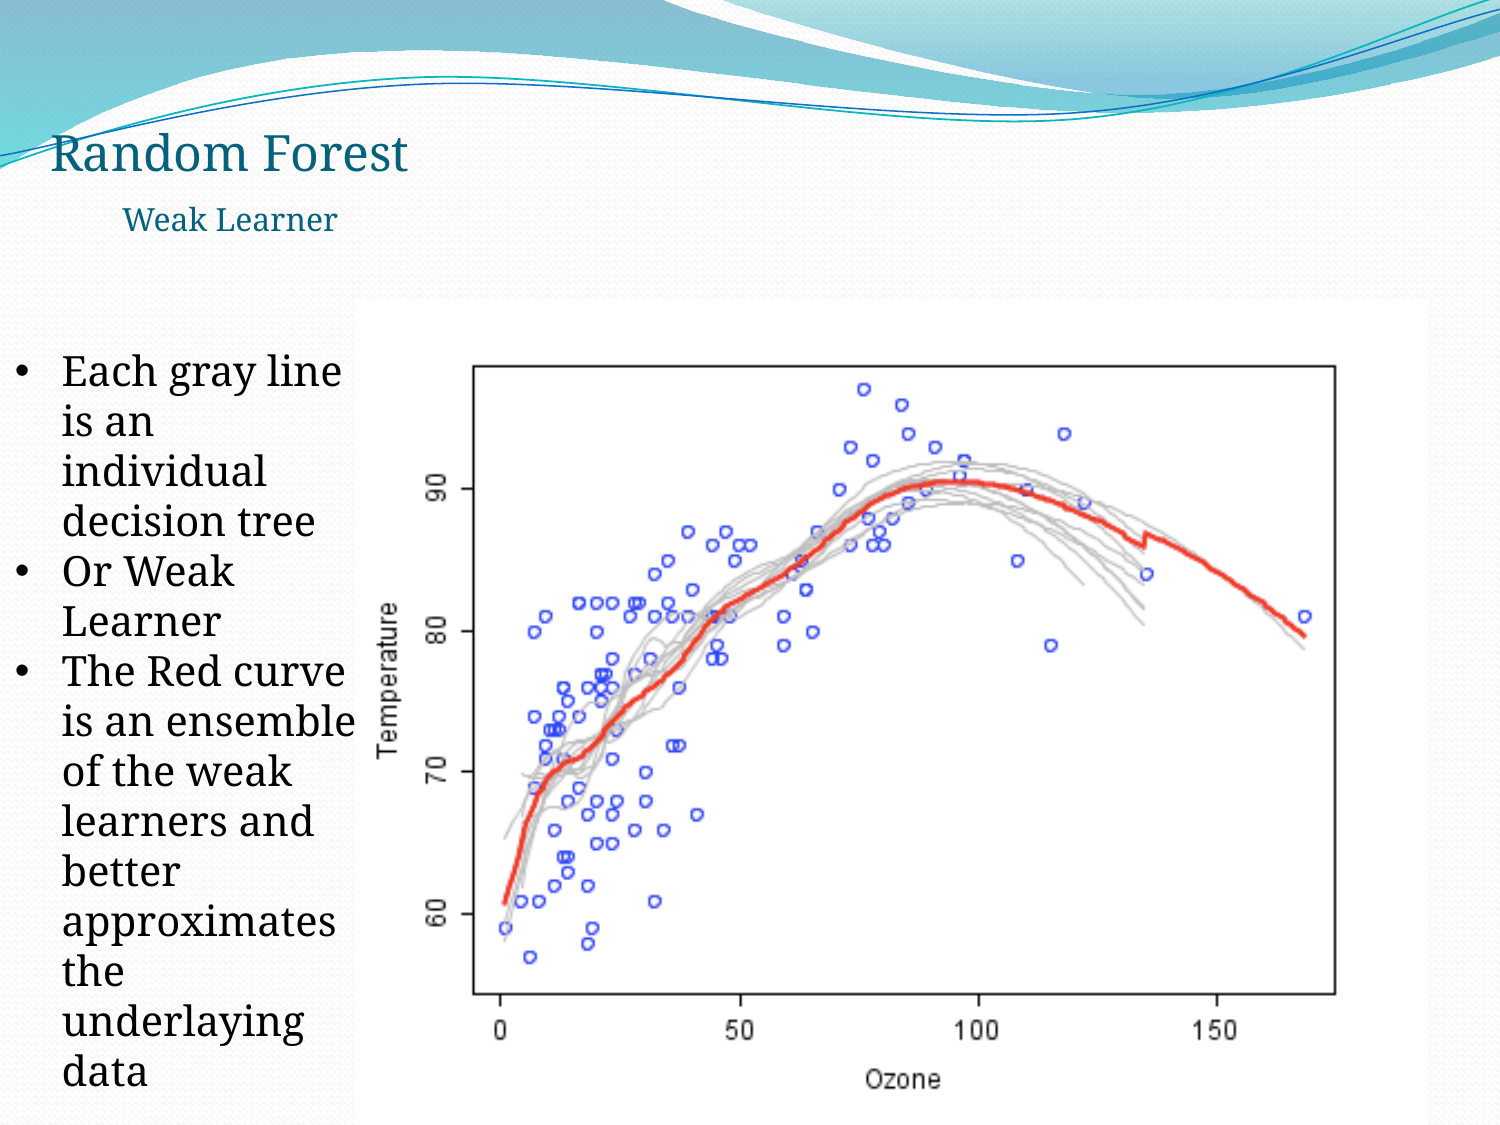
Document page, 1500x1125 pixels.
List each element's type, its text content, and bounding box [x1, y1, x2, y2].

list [355, 299, 1428, 1125]
title Random Forest Weak Learner [50, 112, 1344, 242]
text_box Each gray line is an individual decision tree Or Weak Learner The Red curve is an ensemble of the weak learners and better approximates the underlaying data [0, 337, 348, 1125]
